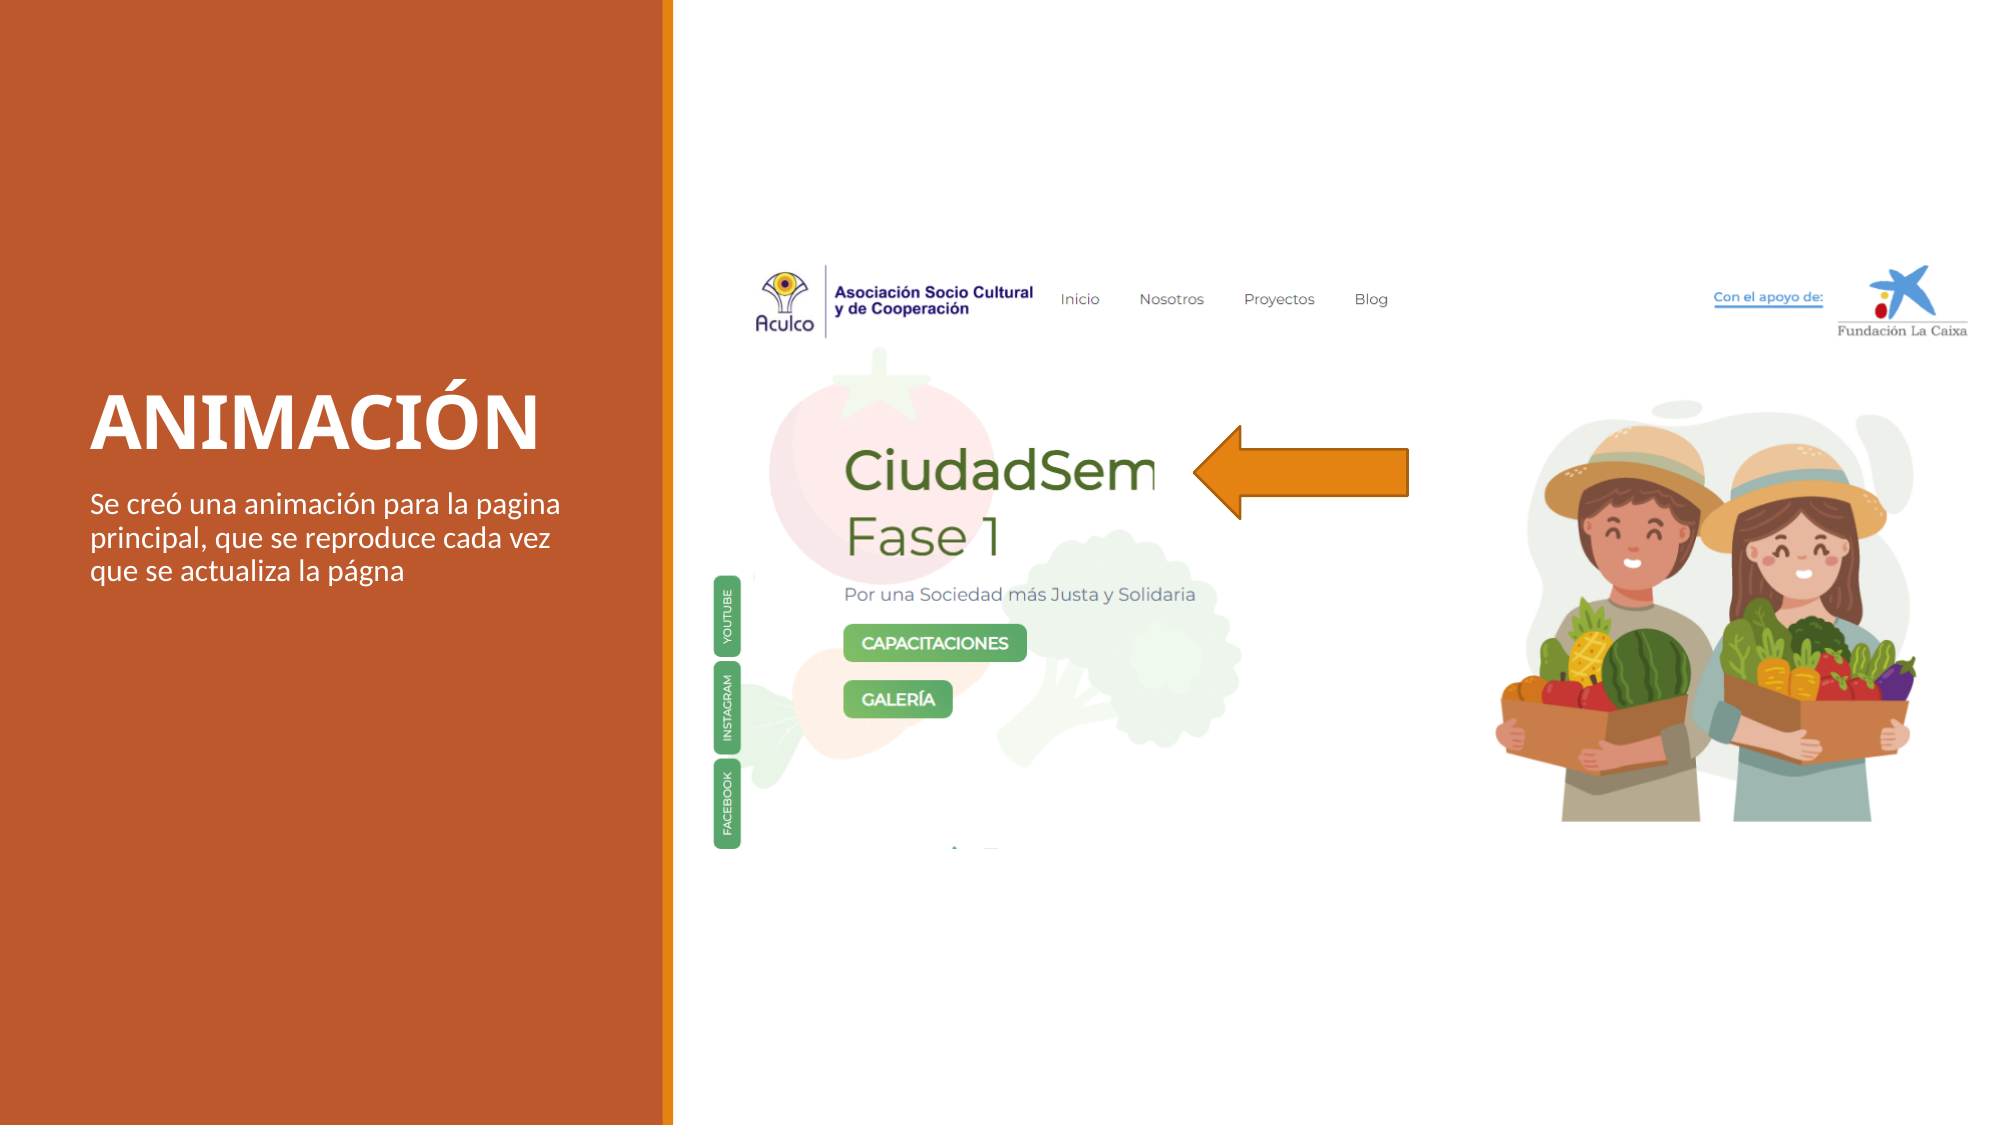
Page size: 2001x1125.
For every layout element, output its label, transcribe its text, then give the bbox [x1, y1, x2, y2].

picture [692, 262, 2000, 849]
list Se creó una animación para la pagina principal, que se reproduce cada vez que se actualiza la págna [75, 479, 600, 1035]
title ANIMACIÓN [75, 97, 600, 473]
